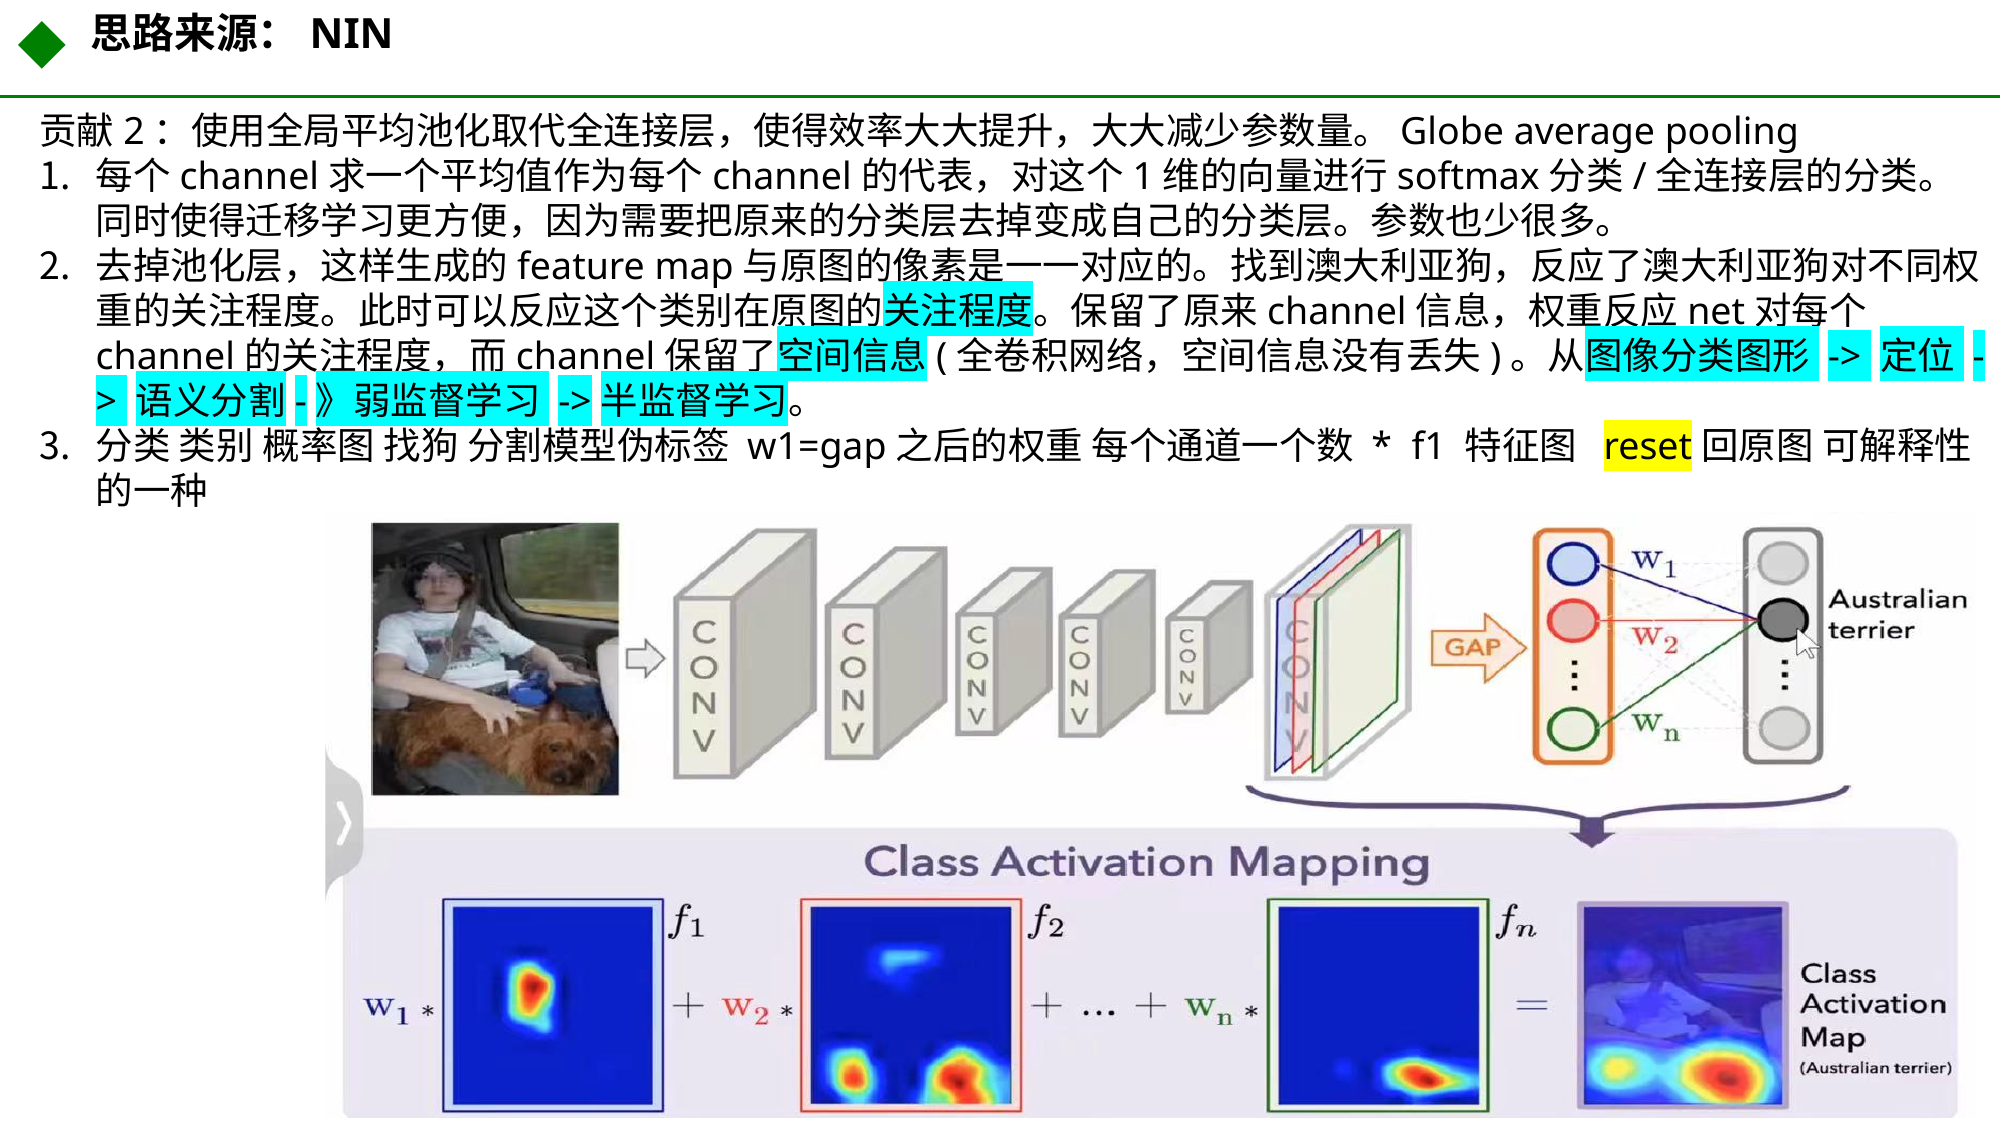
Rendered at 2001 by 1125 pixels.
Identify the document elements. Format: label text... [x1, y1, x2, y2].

text_box 思路来源：NIN 贡献2：使用全局平均池化取代全连接层，使得效率大大提升，大大减少参数量。Globe average pooling 每个channel求一个平均值作为每个channel的代表，对这个1维的向量进行softmax分类/全连接层的分类。同时使得迁移学习更方便，因为需要把原来的分类层去掉变成自己的分类层。参数也少很多。 去掉池化层，这样生成的feature map与原图的像素是一一对应的。找到澳大利亚狗，反应了澳大利亚狗对不同权重的关注程度。此时可以反应这个类别在原图的关注程度。保留了原来channel信息，权重反应net对每个channel的关注程度，而channel保留了空间信息(全卷积网络，空间信息没有丢失)。从图像分类图形 -> 定位 -> 语义分割-》弱监督学习 ->半监督学习。 分类 类别 概率图 找狗 分割模型伪标签 w1=gap之后的权重 每个通道一个数 * f1 特征图 reset回原图 可解释性的一种 [24, 0, 2000, 520]
picture [325, 512, 1976, 1118]
